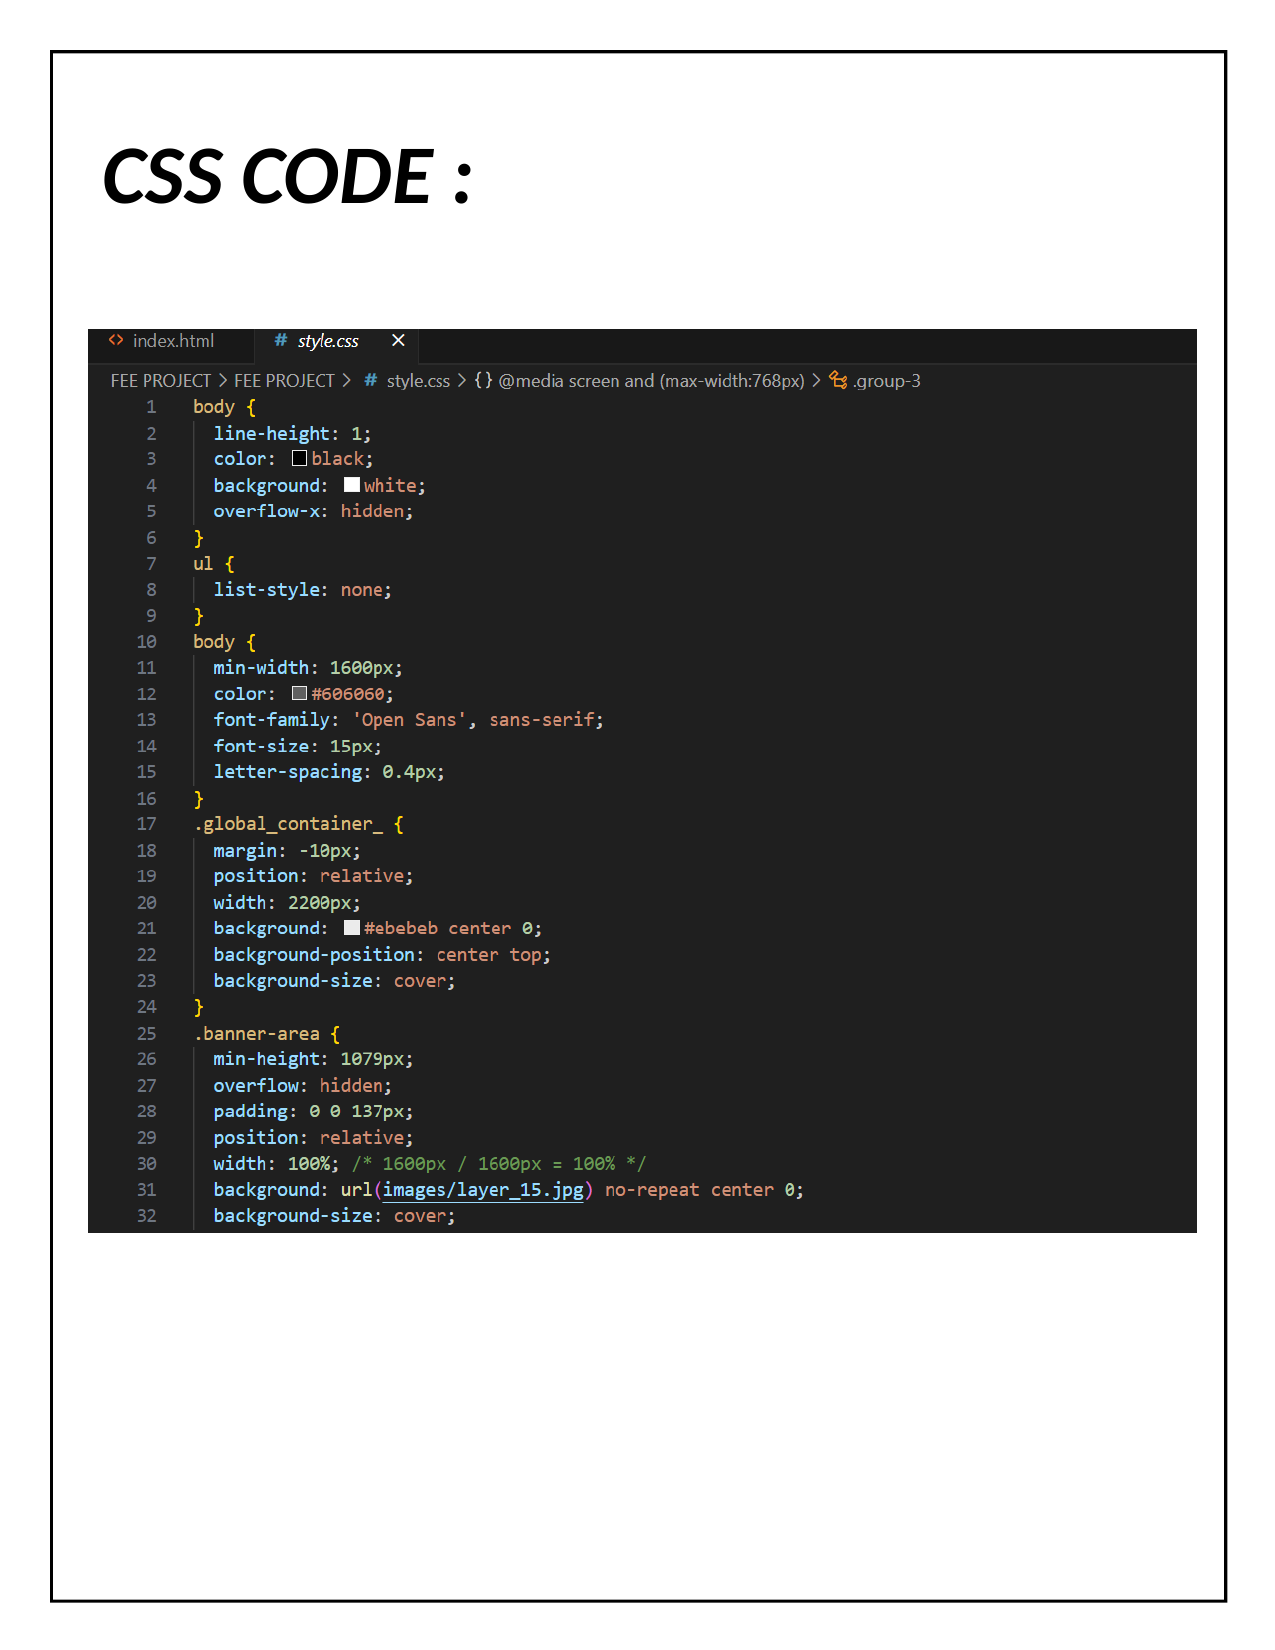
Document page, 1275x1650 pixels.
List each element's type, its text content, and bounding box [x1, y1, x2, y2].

picture [88, 329, 1197, 1233]
text_box CSS CODE : [87, 112, 1075, 228]
text_box [50, 50, 1228, 1603]
